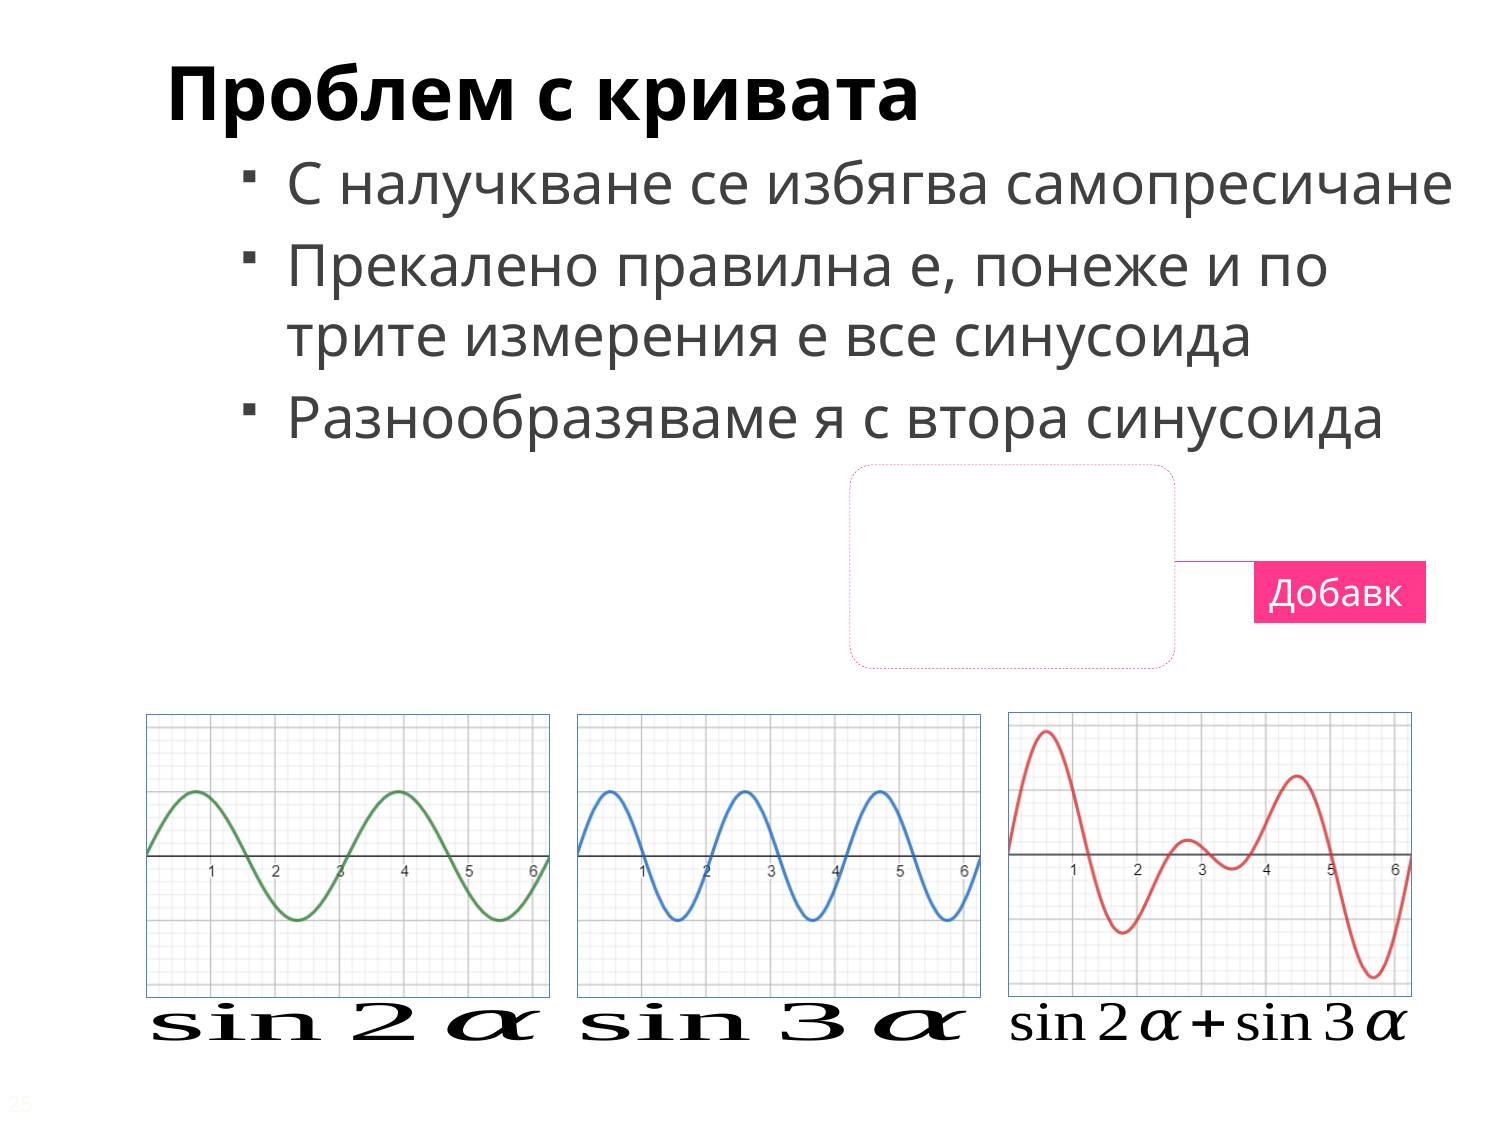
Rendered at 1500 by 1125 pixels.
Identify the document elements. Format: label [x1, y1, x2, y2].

picture [146, 713, 551, 999]
picture [577, 713, 982, 999]
text_box [847, 462, 1178, 671]
text_box [1174, 560, 1426, 623]
picture [1008, 712, 1413, 997]
